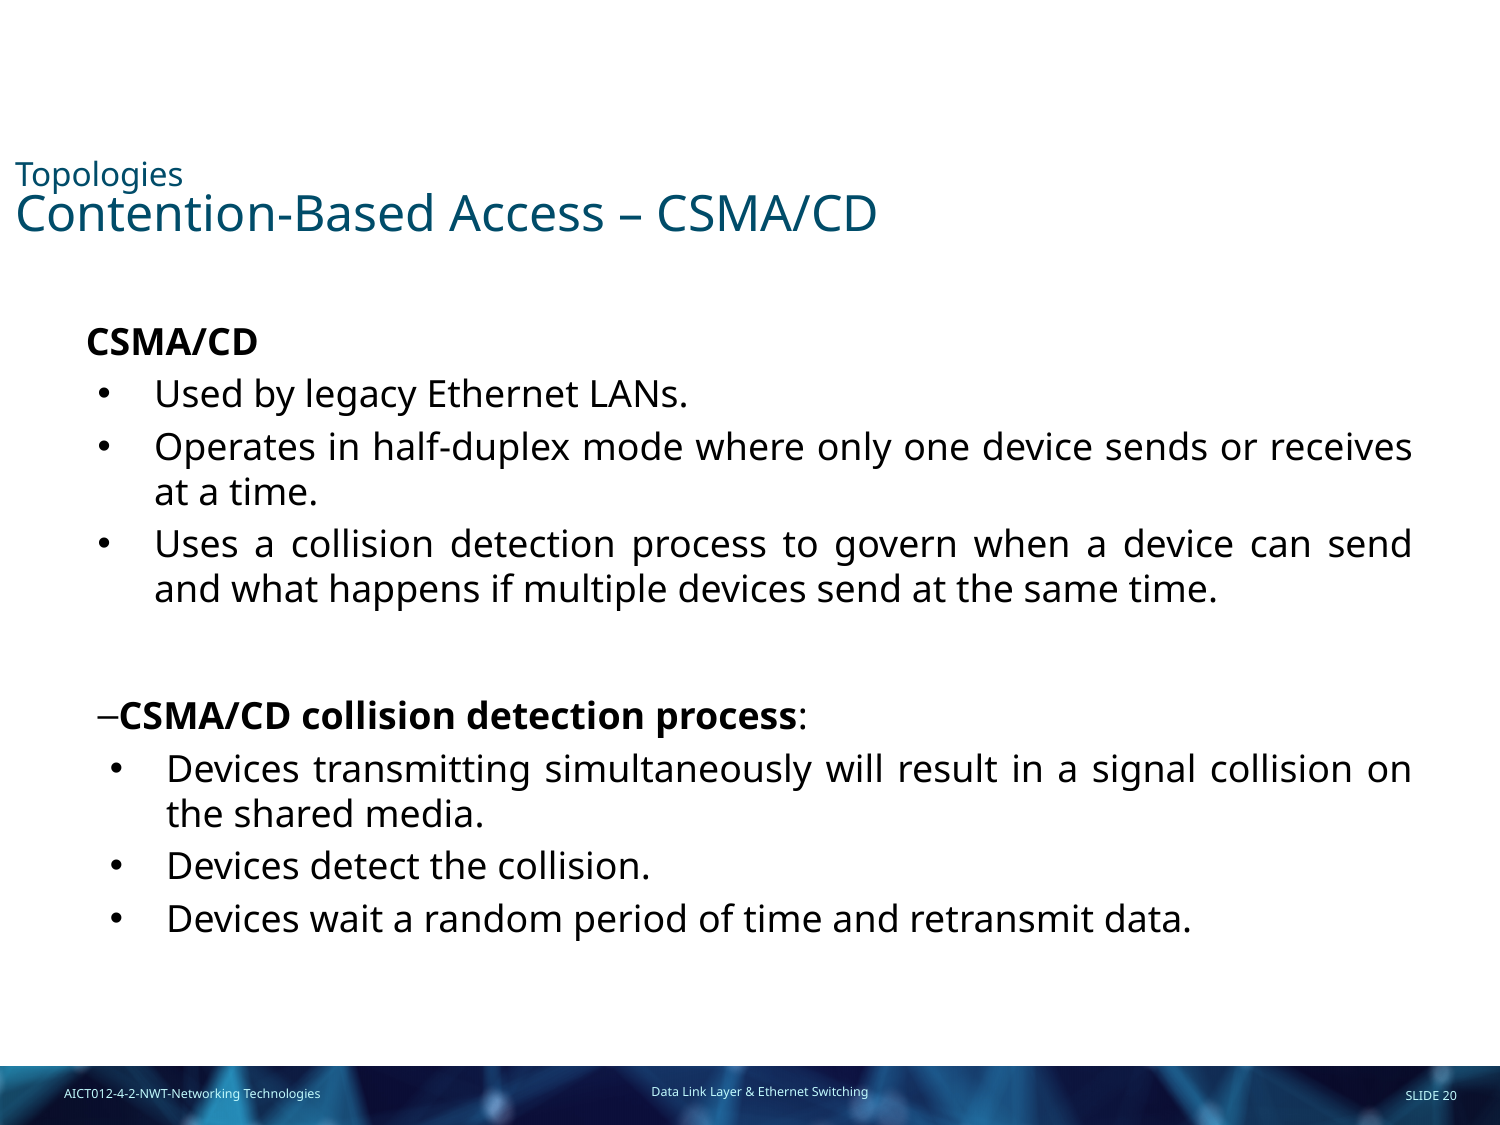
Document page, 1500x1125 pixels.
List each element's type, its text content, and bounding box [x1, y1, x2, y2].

list CSMA/CD Used by legacy Ethernet LANs. Operates in half-duplex mode where only one device sends or receives at a time. Uses a collision detection process to govern when a device can send and what happens if multiple devices send at the same time. CSMA/CD collision detection process: Devices transmitting simultaneously will result in a signal collision on the shared media. Devices detect the collision. Devices wait a random period of time and retransmit data. [70, 310, 1430, 868]
picture [0, 1066, 1500, 1125]
text_box Topologies Contention-Based Access – CSMA/CD [0, 140, 1369, 261]
